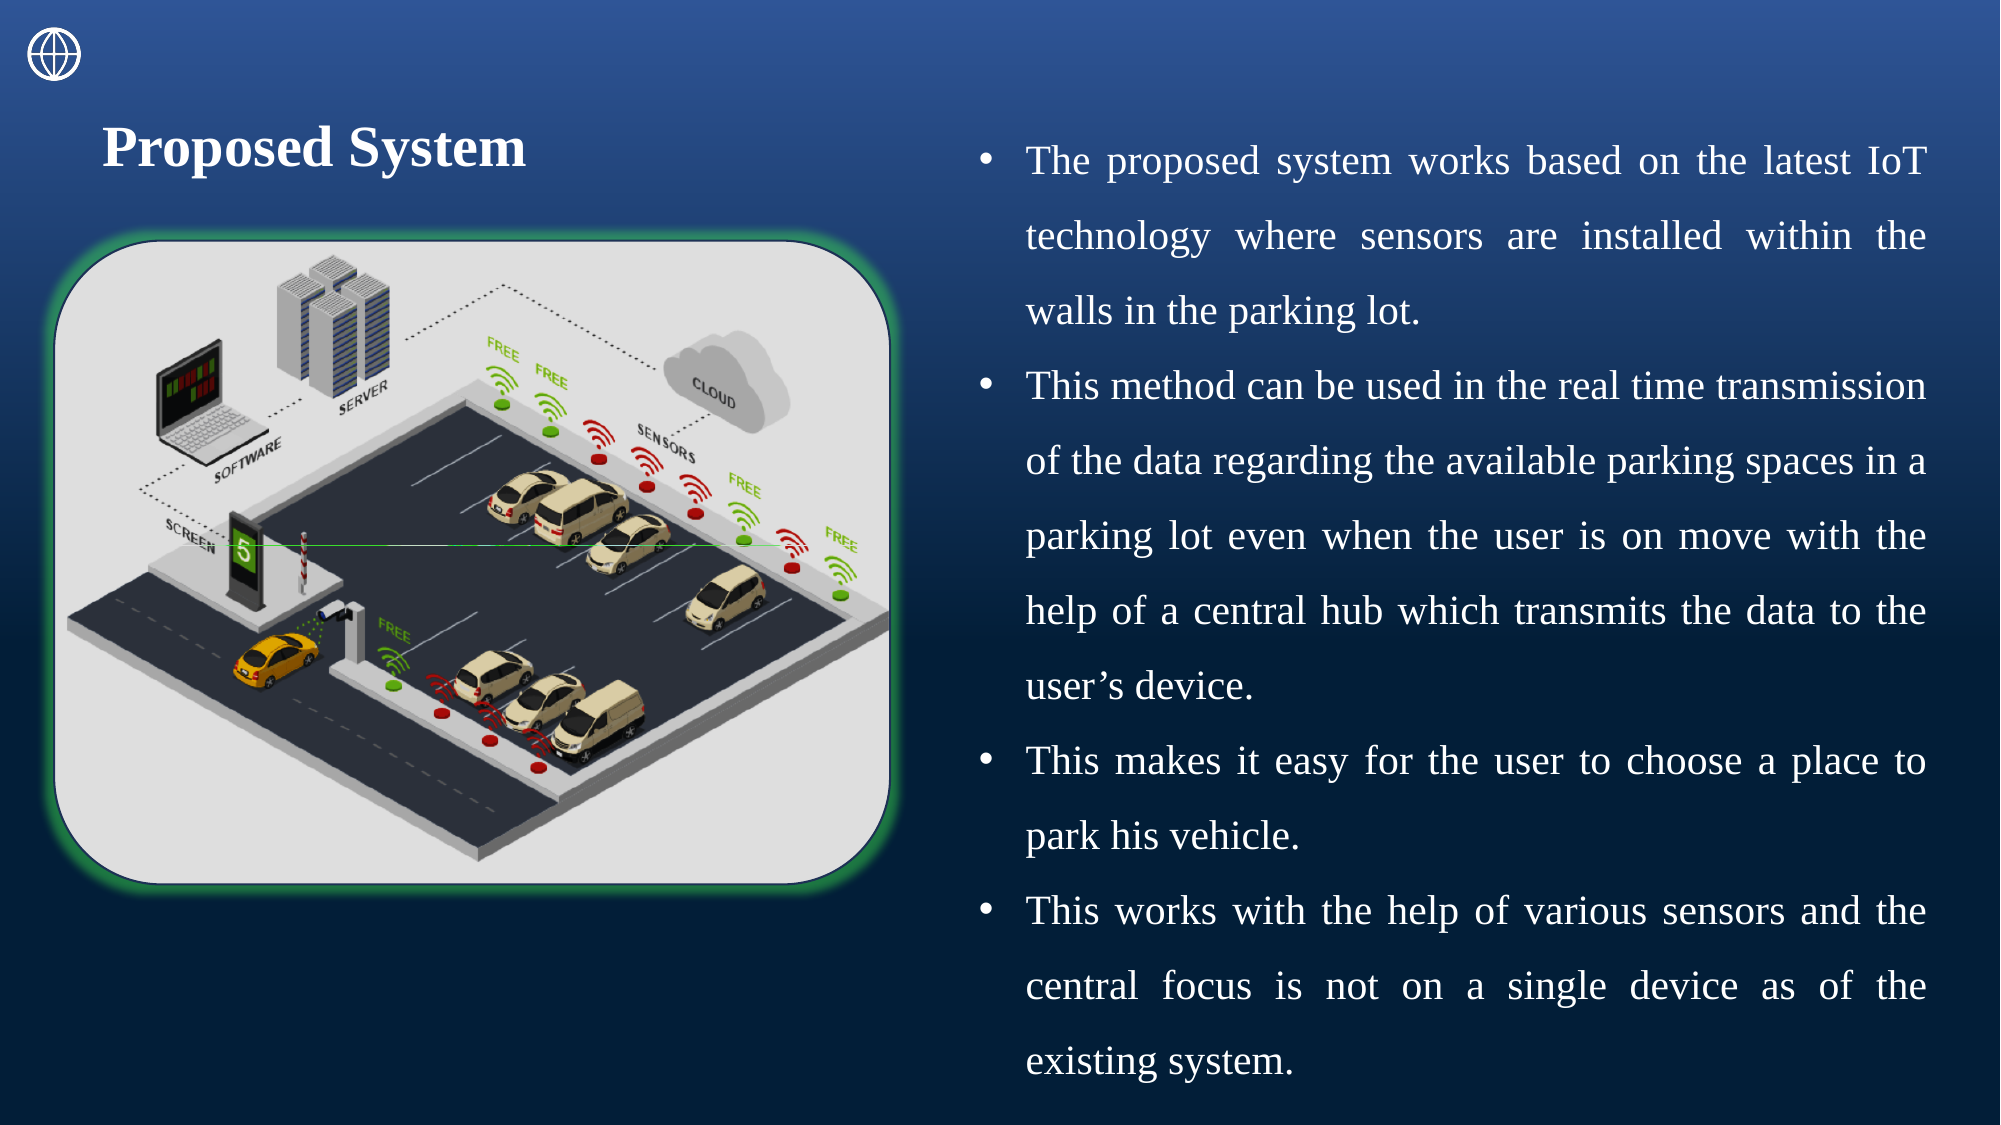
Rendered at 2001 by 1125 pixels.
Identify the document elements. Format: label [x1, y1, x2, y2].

text_box [20, 20, 1943, 1092]
